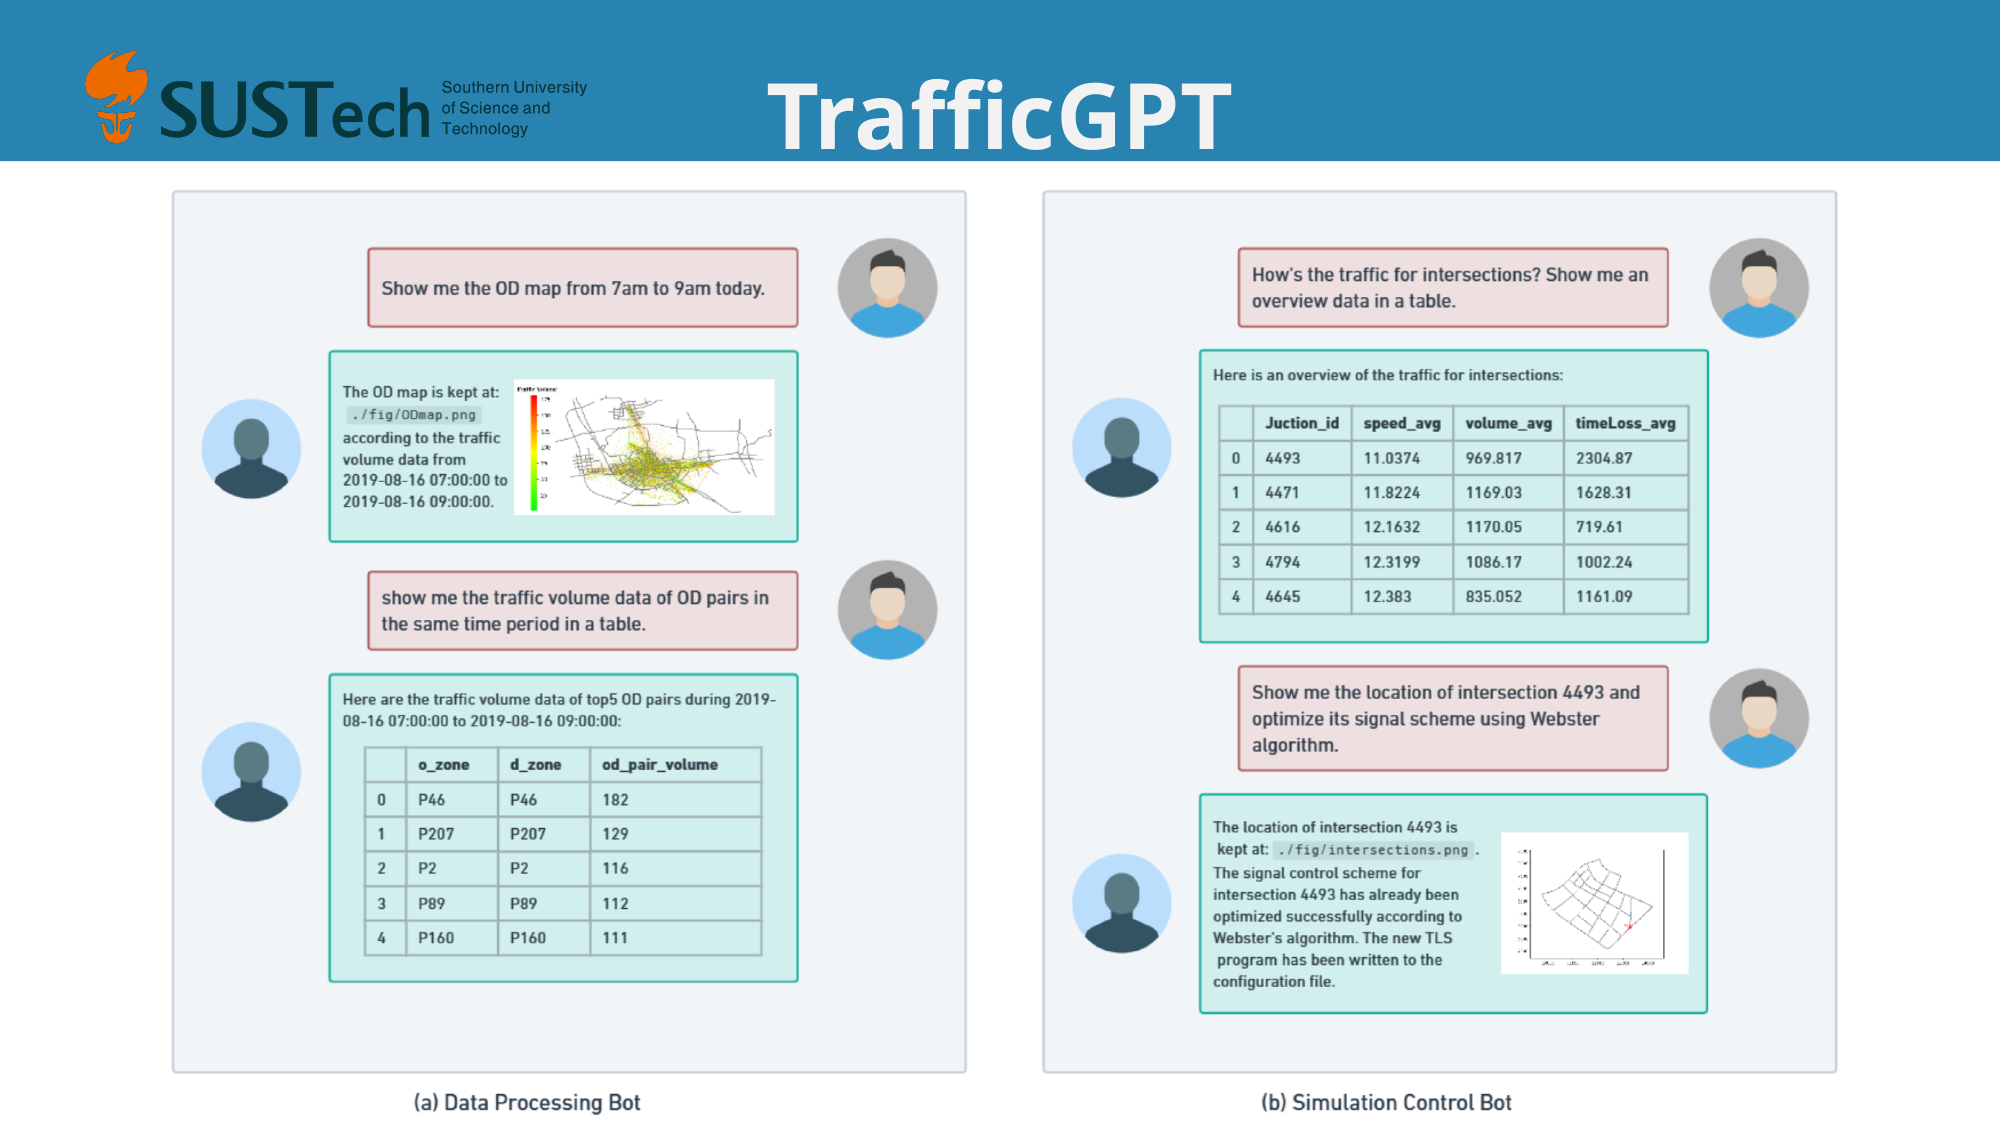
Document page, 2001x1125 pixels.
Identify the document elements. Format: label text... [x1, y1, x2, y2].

picture [85, 50, 587, 143]
text_box [0, 0, 2000, 162]
picture [152, 175, 1847, 1125]
text_box TrafficGPT [698, 50, 1301, 175]
